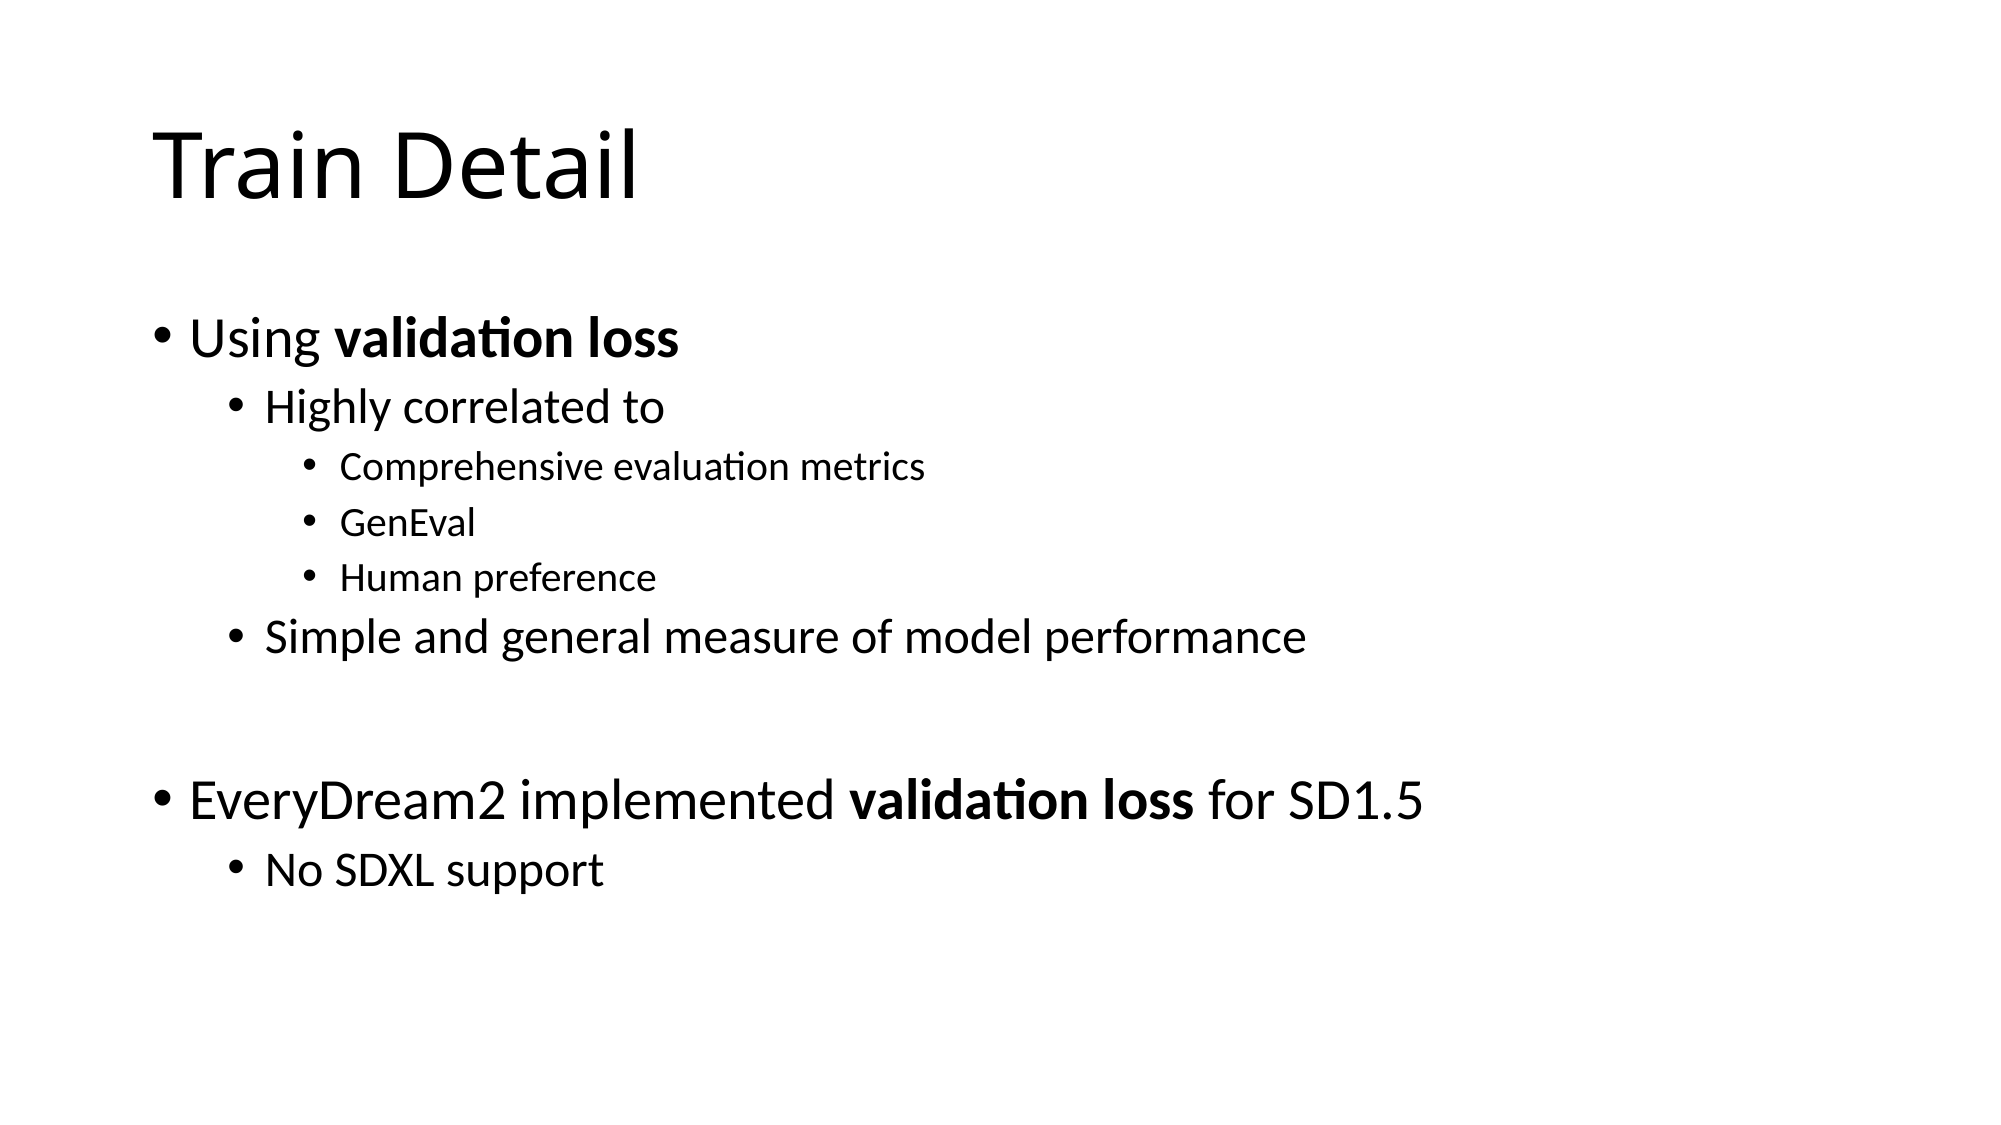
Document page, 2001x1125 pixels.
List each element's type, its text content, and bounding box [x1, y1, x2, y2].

title Train Detail [137, 59, 1863, 278]
list Using validation loss Highly correlated to Comprehensive evaluation metrics GenEval Human preference Simple and general measure of model performance EveryDream2 implemented validation loss for SD1.5 No SDXL support [137, 299, 1863, 1014]
